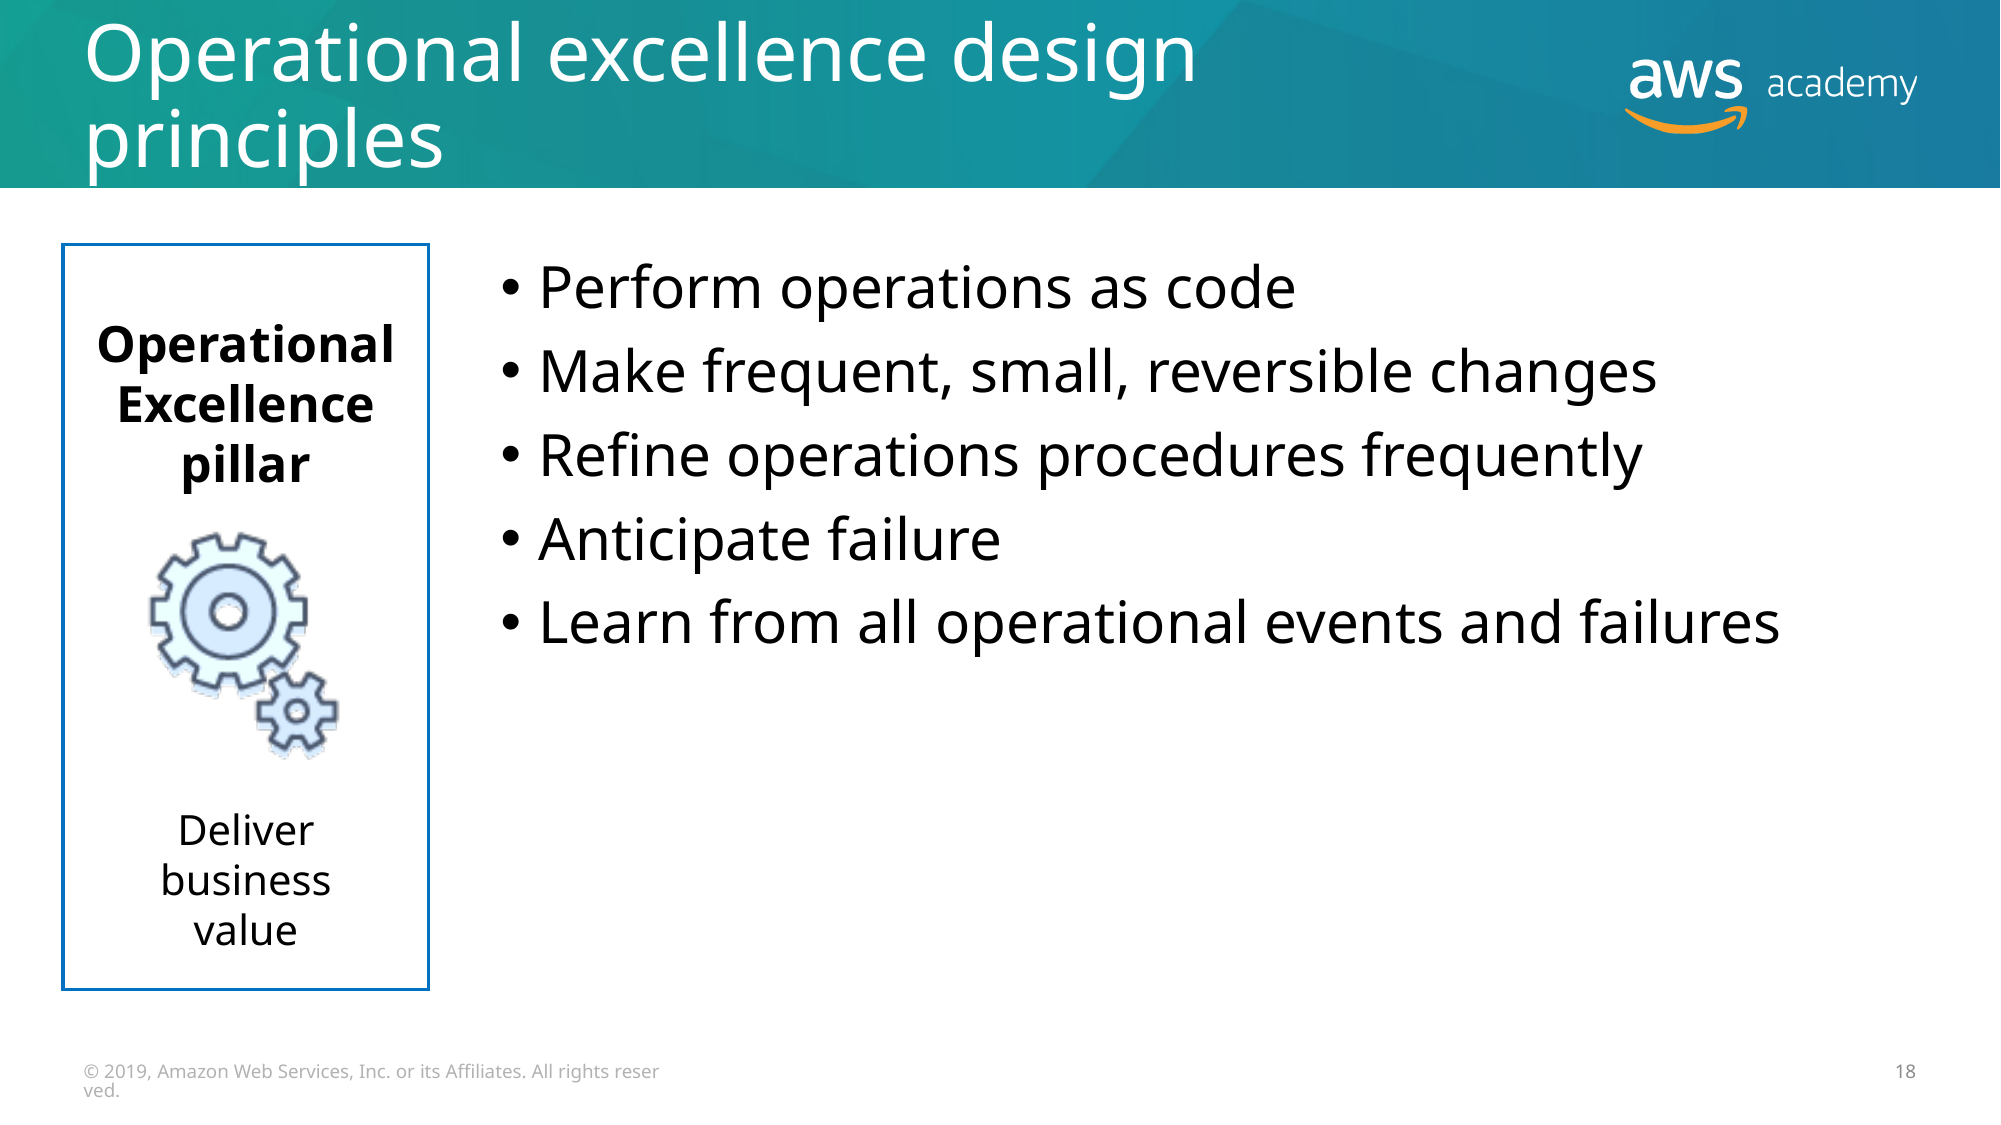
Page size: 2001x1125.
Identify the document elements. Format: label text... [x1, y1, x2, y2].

picture [0, 0, 2000, 188]
title Operational excellence design principles [68, 59, 1551, 138]
list Perform operations as code Make frequent, small, reversible changes Refine operations procedures frequently Anticipate failure Learn from all operational events and failures [485, 250, 1932, 1014]
slide_number 18 [1481, 1042, 1932, 1103]
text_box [62, 244, 429, 990]
footer © 2019, Amazon Web Services, Inc. or its Affiliates. All rights reserved. [68, 1042, 682, 1103]
